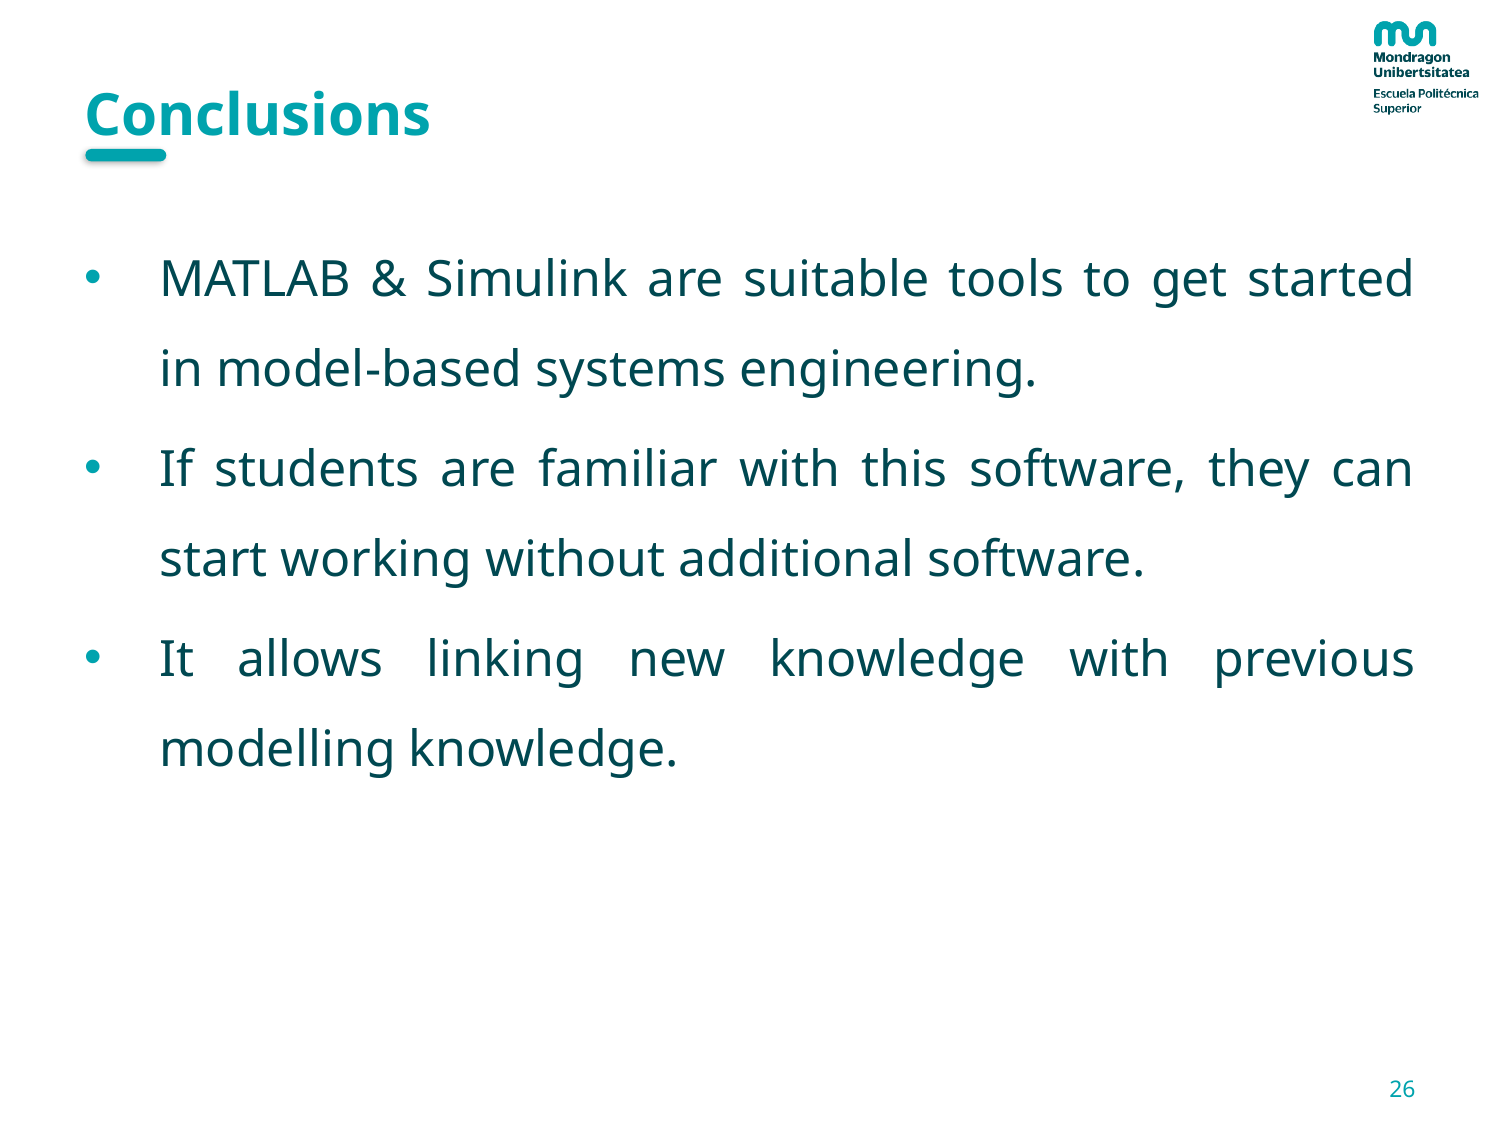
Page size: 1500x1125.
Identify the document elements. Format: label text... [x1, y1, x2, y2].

picture [1353, 0, 1500, 134]
list MATLAB & Simulink are suitable tools to get started in model-based systems engineering. If students are familiar with this software, they can start working without additional software. It allows linking new knowledge with previous modelling knowledge. [69, 209, 1431, 999]
slide_number 26 [1248, 1059, 1431, 1120]
title Conclusions [69, 77, 1327, 148]
